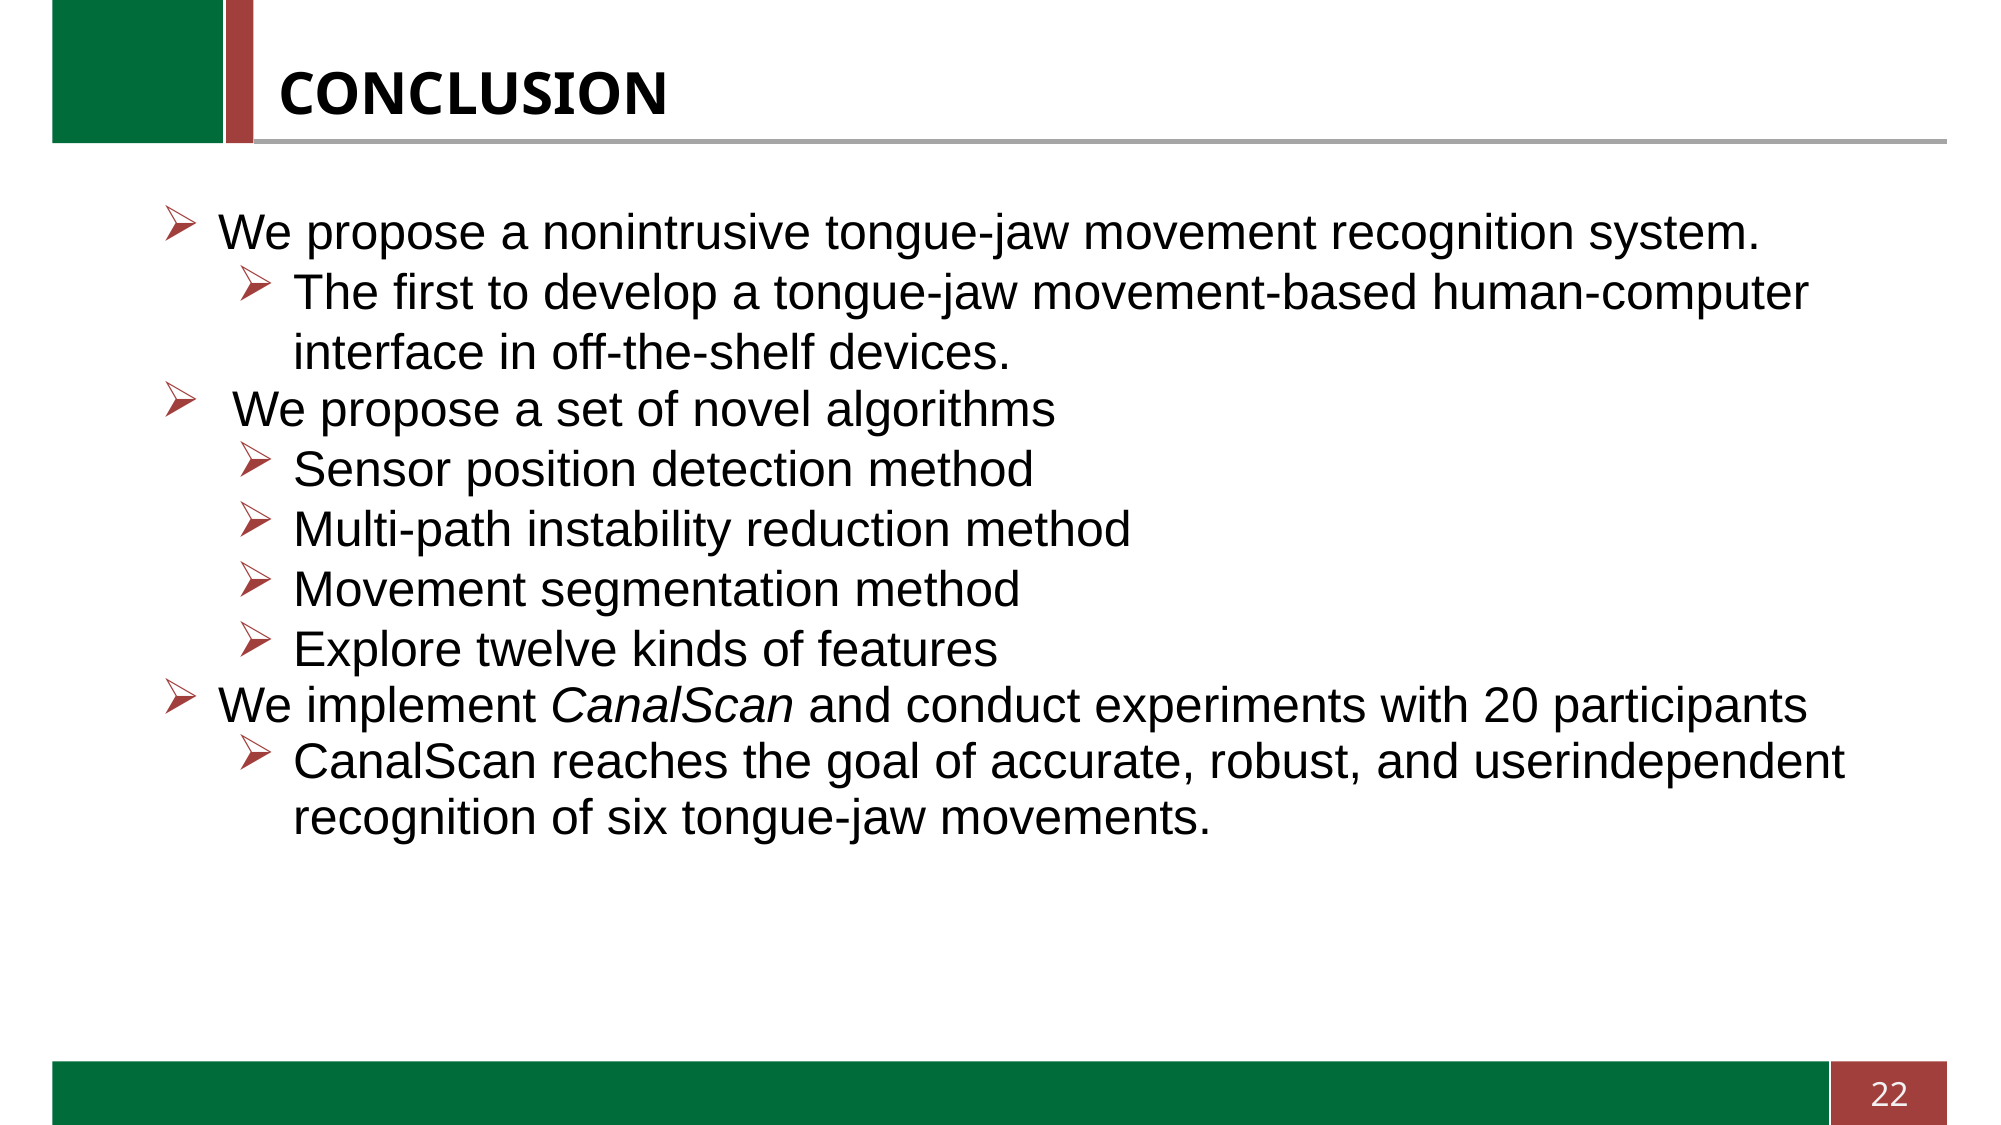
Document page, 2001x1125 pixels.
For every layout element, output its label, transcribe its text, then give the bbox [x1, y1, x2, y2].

title CONCLUSION [263, 56, 1682, 136]
text_box We propose a nonintrusive tongue-jaw movement recognition system. The first to develop a tongue-jaw movement-based human-computer interface in off-the-shelf devices. We propose a set of novel algorithms Sensor position detection method Multi-path instability reduction method Movement segmentation method Explore twelve kinds of features We implement CanalScan and conduct experiments with 20 participants CanalScan reaches the goal of accurate, robust, and userindependent recognition of six tongue-jaw movements. [146, 192, 1922, 853]
